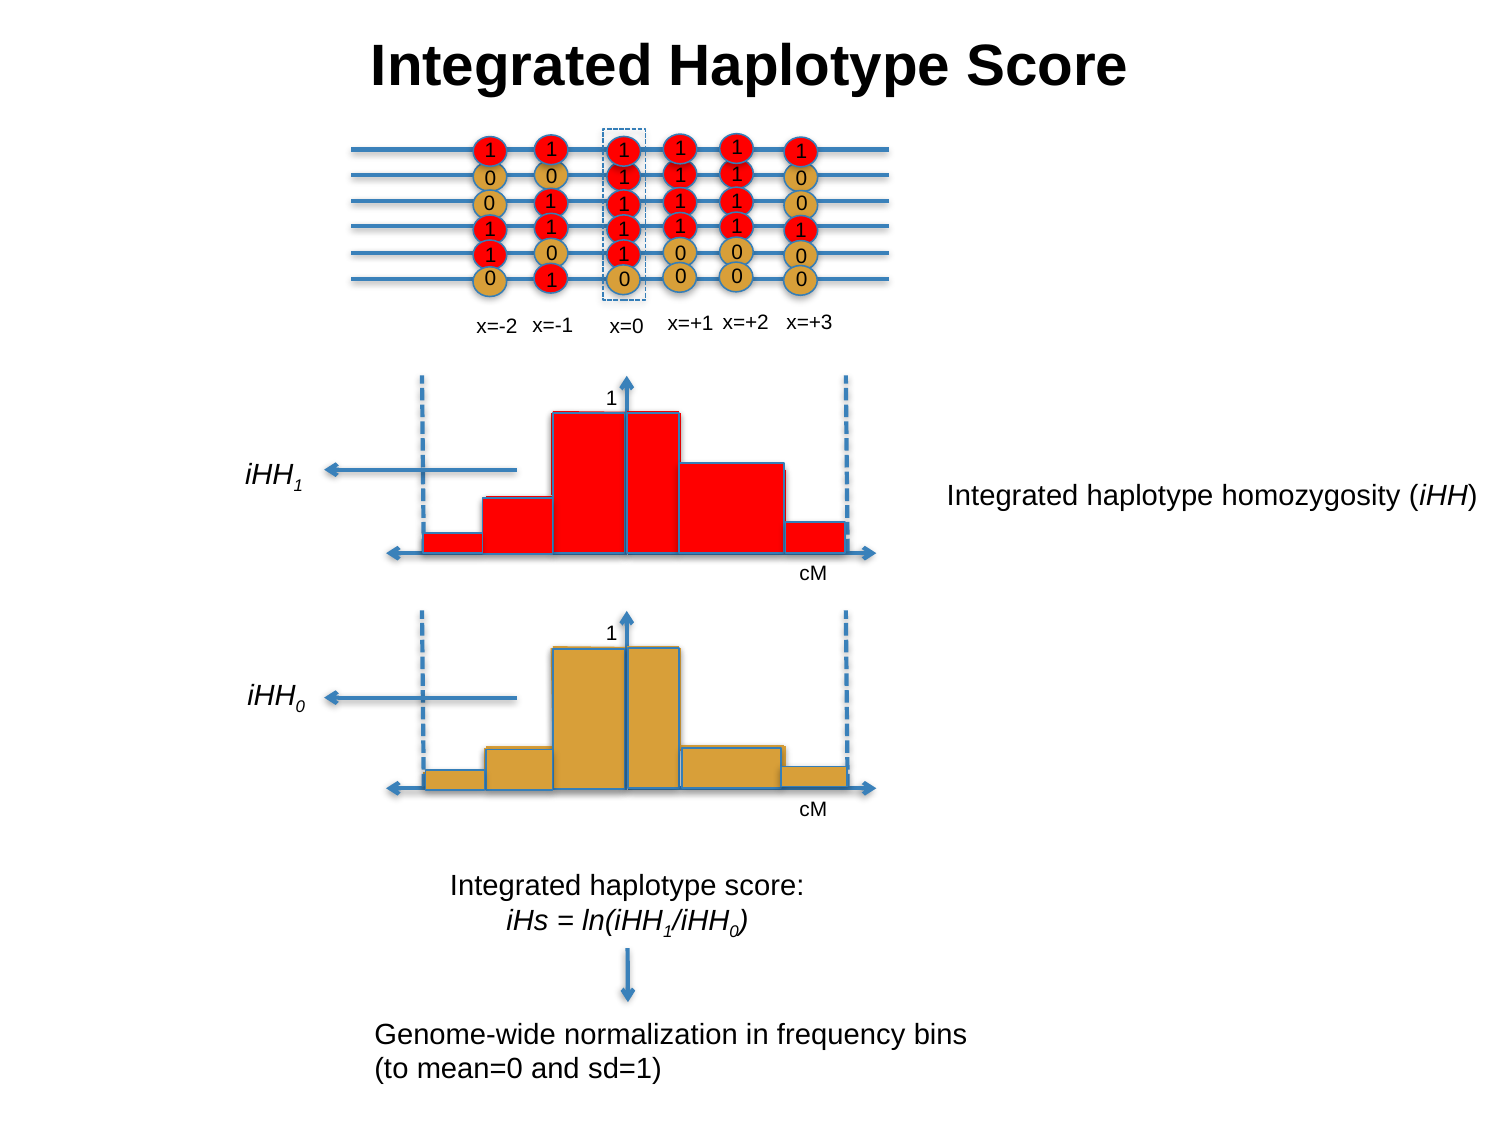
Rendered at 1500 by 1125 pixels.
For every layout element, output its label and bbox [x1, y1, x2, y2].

text_box [858, 784, 876, 788]
text_box [323, 610, 877, 829]
text_box [232, 668, 321, 724]
text_box [230, 447, 318, 503]
text_box [461, 304, 589, 346]
text_box [359, 1007, 984, 1093]
text_box [350, 126, 890, 301]
text_box [323, 375, 877, 592]
text_box [931, 468, 1493, 519]
text_box [594, 301, 897, 345]
text_box [434, 858, 821, 1003]
title [75, 12, 1425, 112]
